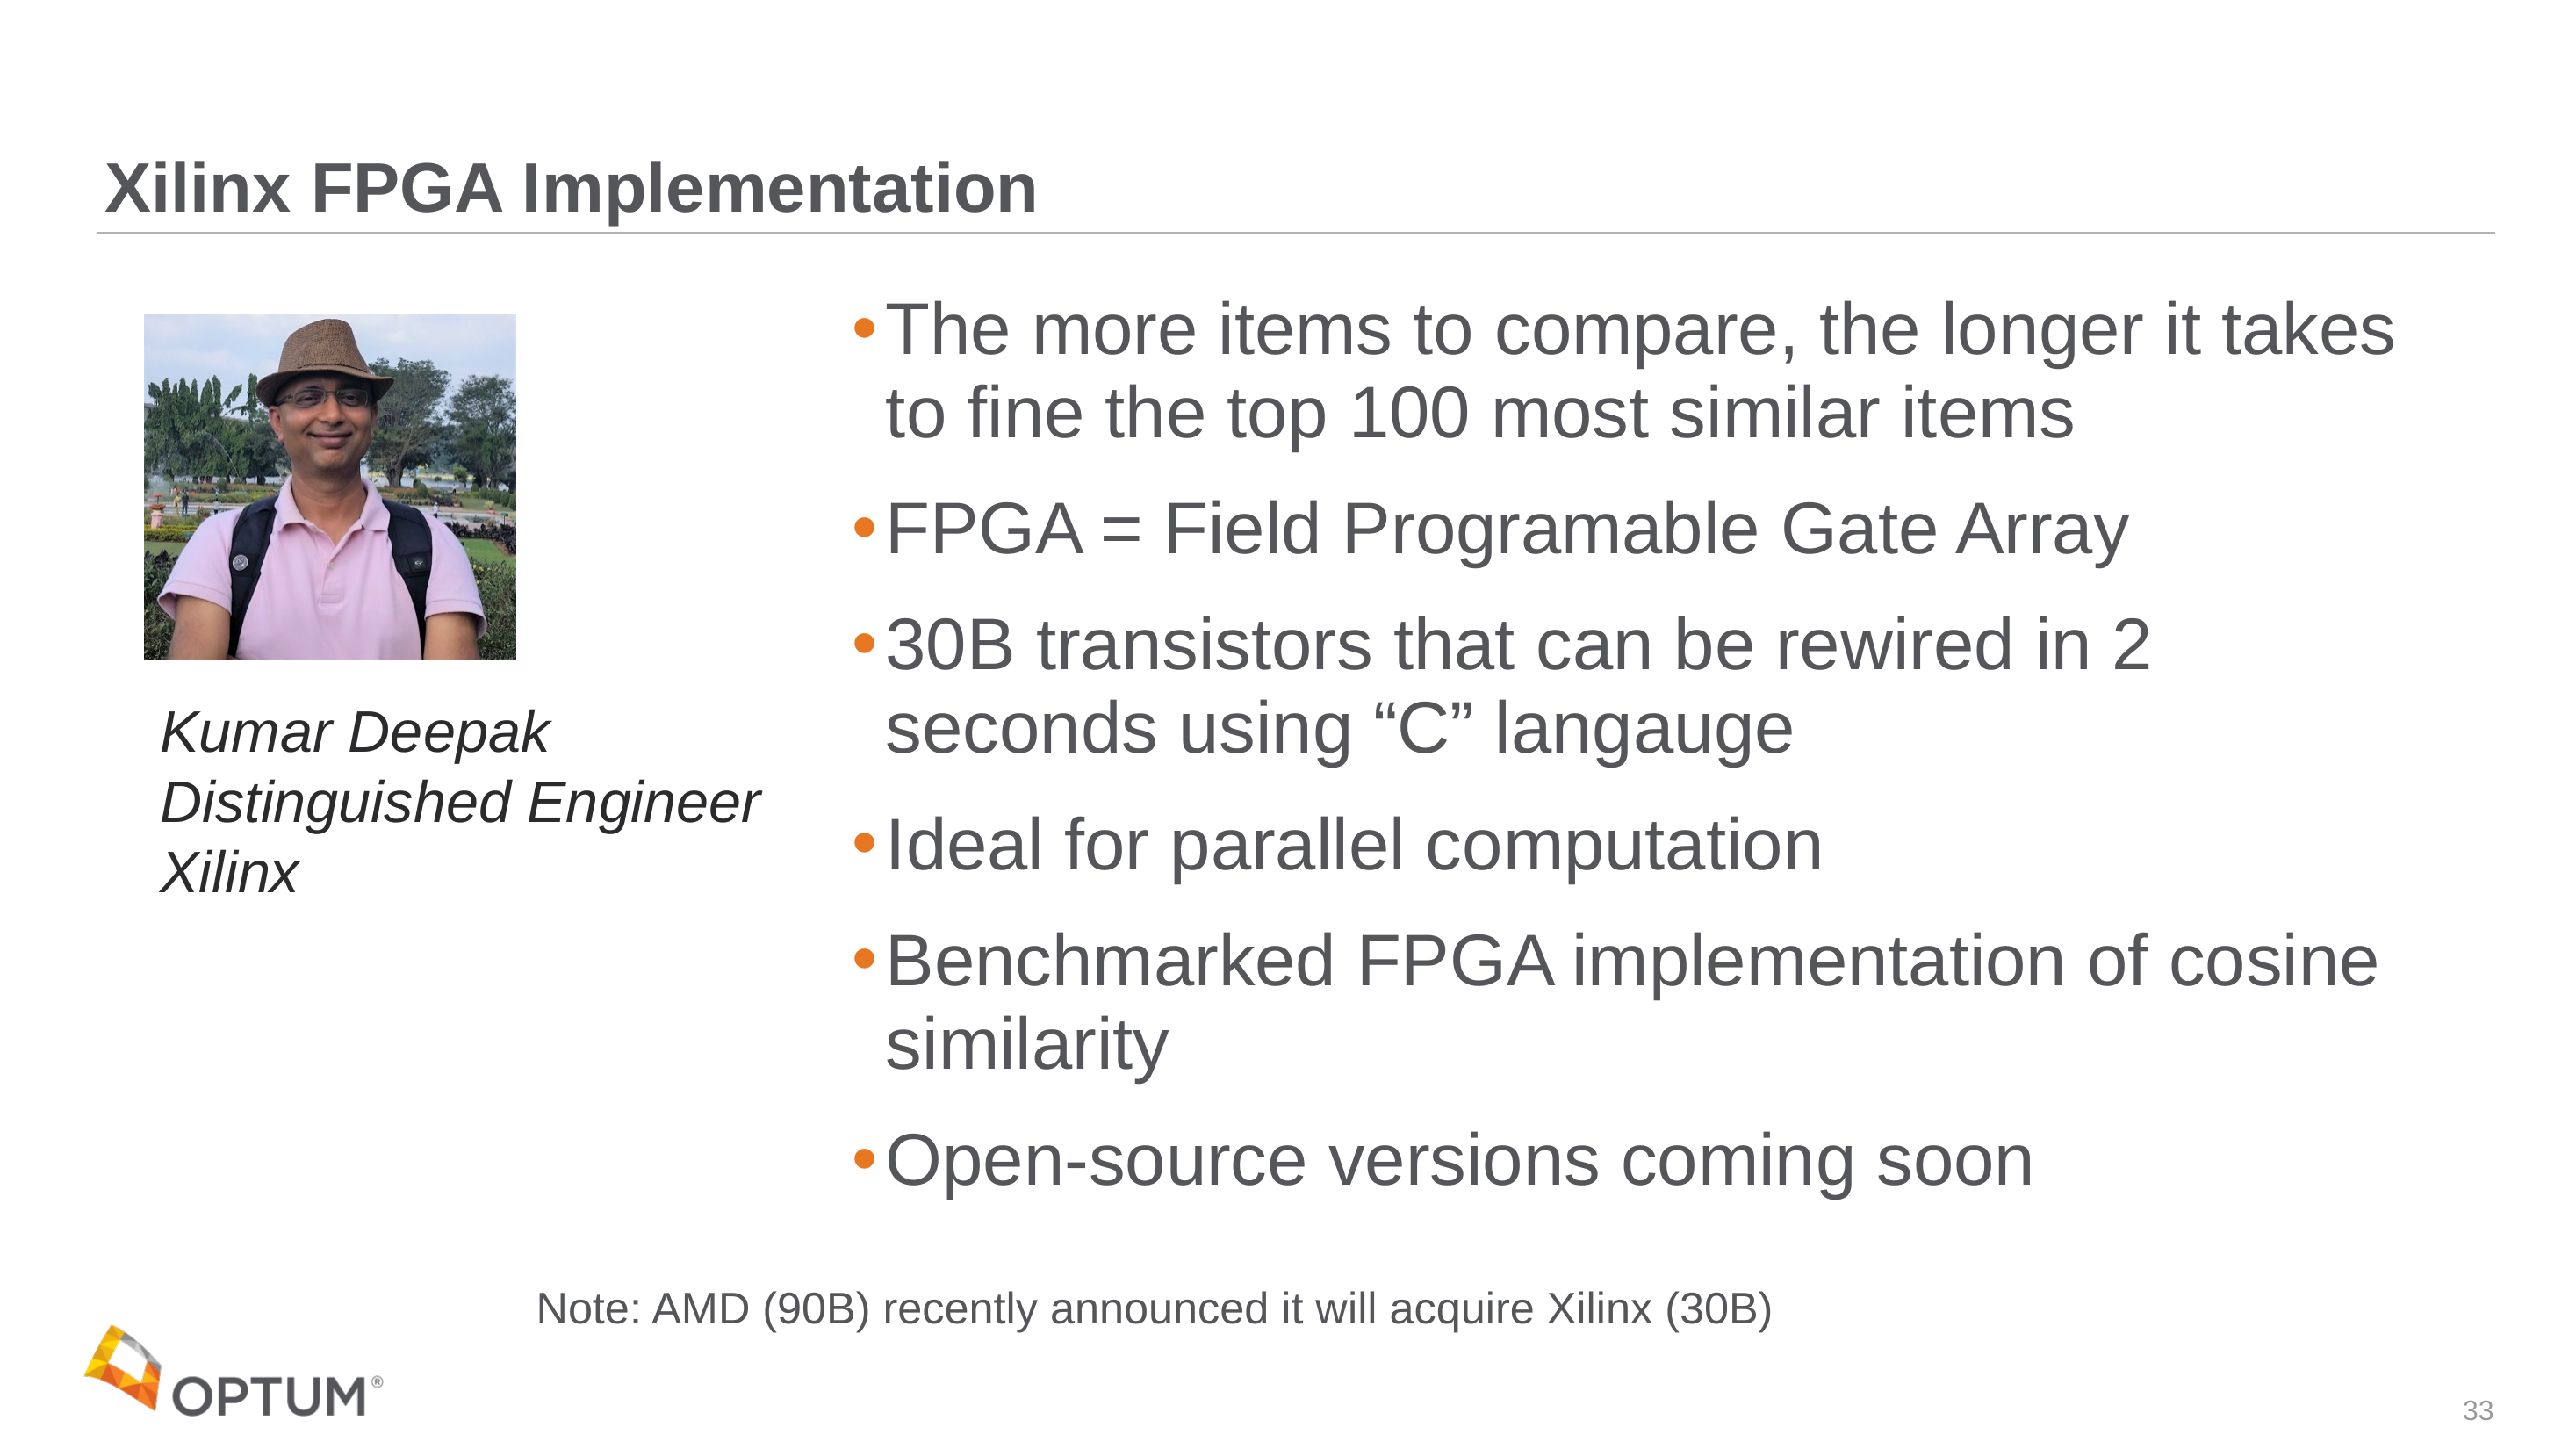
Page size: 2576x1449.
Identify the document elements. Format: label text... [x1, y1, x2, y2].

text_box Kumar Deepak Distinguished Engineer Xilinx [147, 687, 775, 982]
slide_number 33 [2379, 1370, 2494, 1448]
title Xilinx FPGA Implementation [104, 0, 2495, 227]
list The more items to compare, the longer it takes to fine the top 100 most similar items FPGA = Field Programable Gate Array 30B transistors that can be rewired in 2 seconds using “C” langauge Ideal for parallel computation Benchmarked FPGA implementation of cosine similarity Open-source versions coming soon [852, 287, 2414, 1244]
picture [83, 1323, 385, 1417]
text_box Note: AMD (90B) recently announced it will acquire Xilinx (30B) [522, 1272, 1788, 1339]
picture [144, 314, 516, 660]
